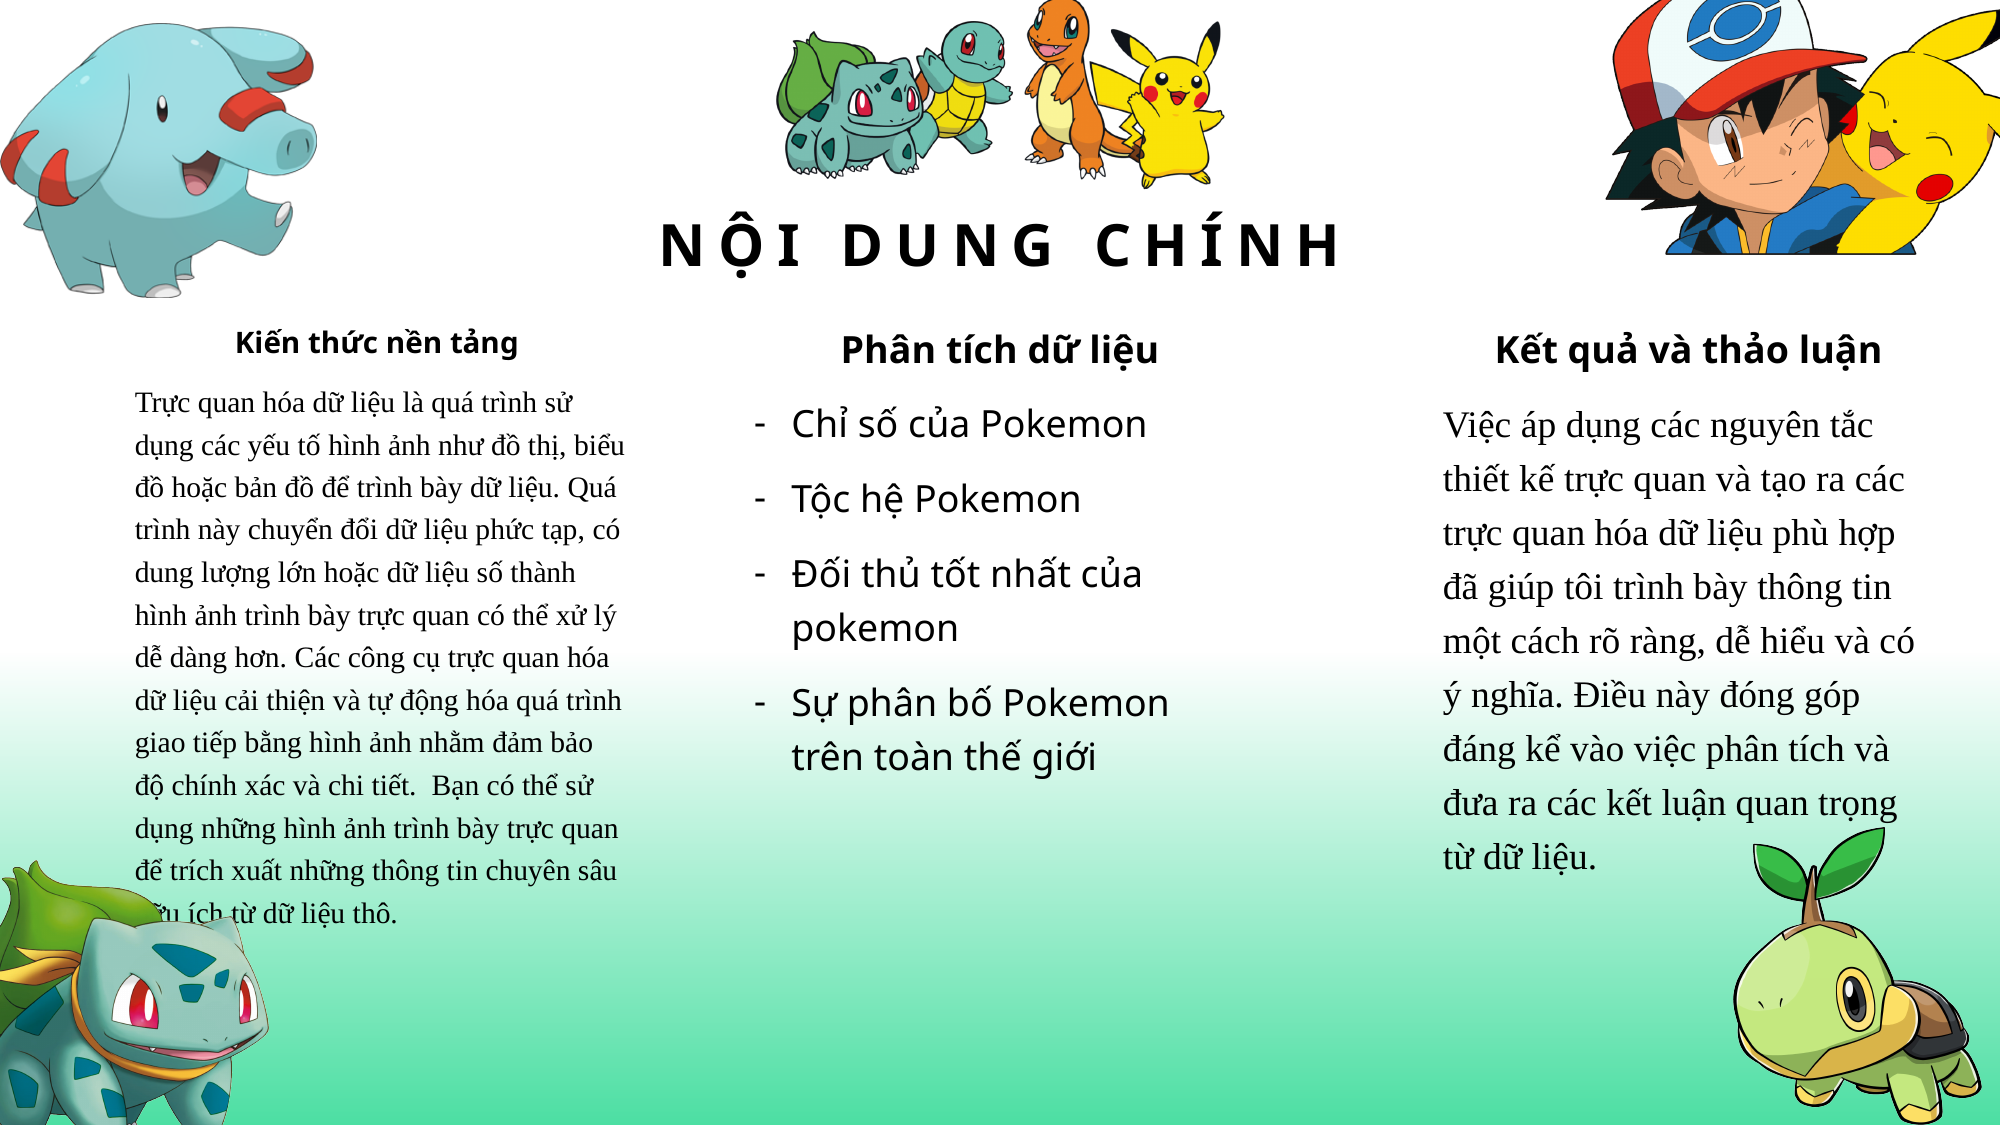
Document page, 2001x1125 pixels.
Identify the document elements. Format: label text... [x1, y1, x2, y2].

picture [0, 860, 269, 1125]
picture [770, 0, 1229, 194]
title Nội dung chính [317, 191, 1866, 287]
picture [0, 23, 317, 298]
list Kiến thức nền tảng Trực quan hóa dữ liệu là quá trình sử dụng các yếu tố hình ảnh như đồ thị, biểu đồ hoặc bản đồ để trình bày dữ liệu. Quá trình này chuyển đổi dữ liệu phức tạp, có dung lượng lớn hoặc dữ liệu số thành hình ảnh trình bày trực quan có thể xử lý dễ dàng hơn. Các công cụ trực quan hóa dữ liệu cải thiện và tự động hóa quá trình giao tiếp bằng hình ảnh nhằm đảm bảo độ chính xác và chi tiết. Bạn có thể sử dụng những hình ảnh trình bày trực quan để trích xuất những thông tin chuyên sâu hữu ích từ dữ liệu thô. [119, 309, 642, 948]
picture [1733, 827, 1982, 1125]
picture [1602, 0, 2000, 263]
text_box Phân tích dữ liệu Chỉ số của Pokemon Tộc hệ Pokemon Đối thủ tốt nhất của pokemon Sự phân bố Pokemon trên toàn thế giới [738, 309, 1262, 948]
text_box Kết quả và thảo luận Việc áp dụng các nguyên tắc thiết kế trực quan và tạo ra các trực quan hóa dữ liệu phù hợp đã giúp tôi trình bày thông tin một cách rõ ràng, dễ hiểu và có ý nghĩa. Điều này đóng góp đáng kể vào việc phân tích và đưa ra các kết luận quan trọng từ dữ liệu. [1427, 309, 1950, 948]
